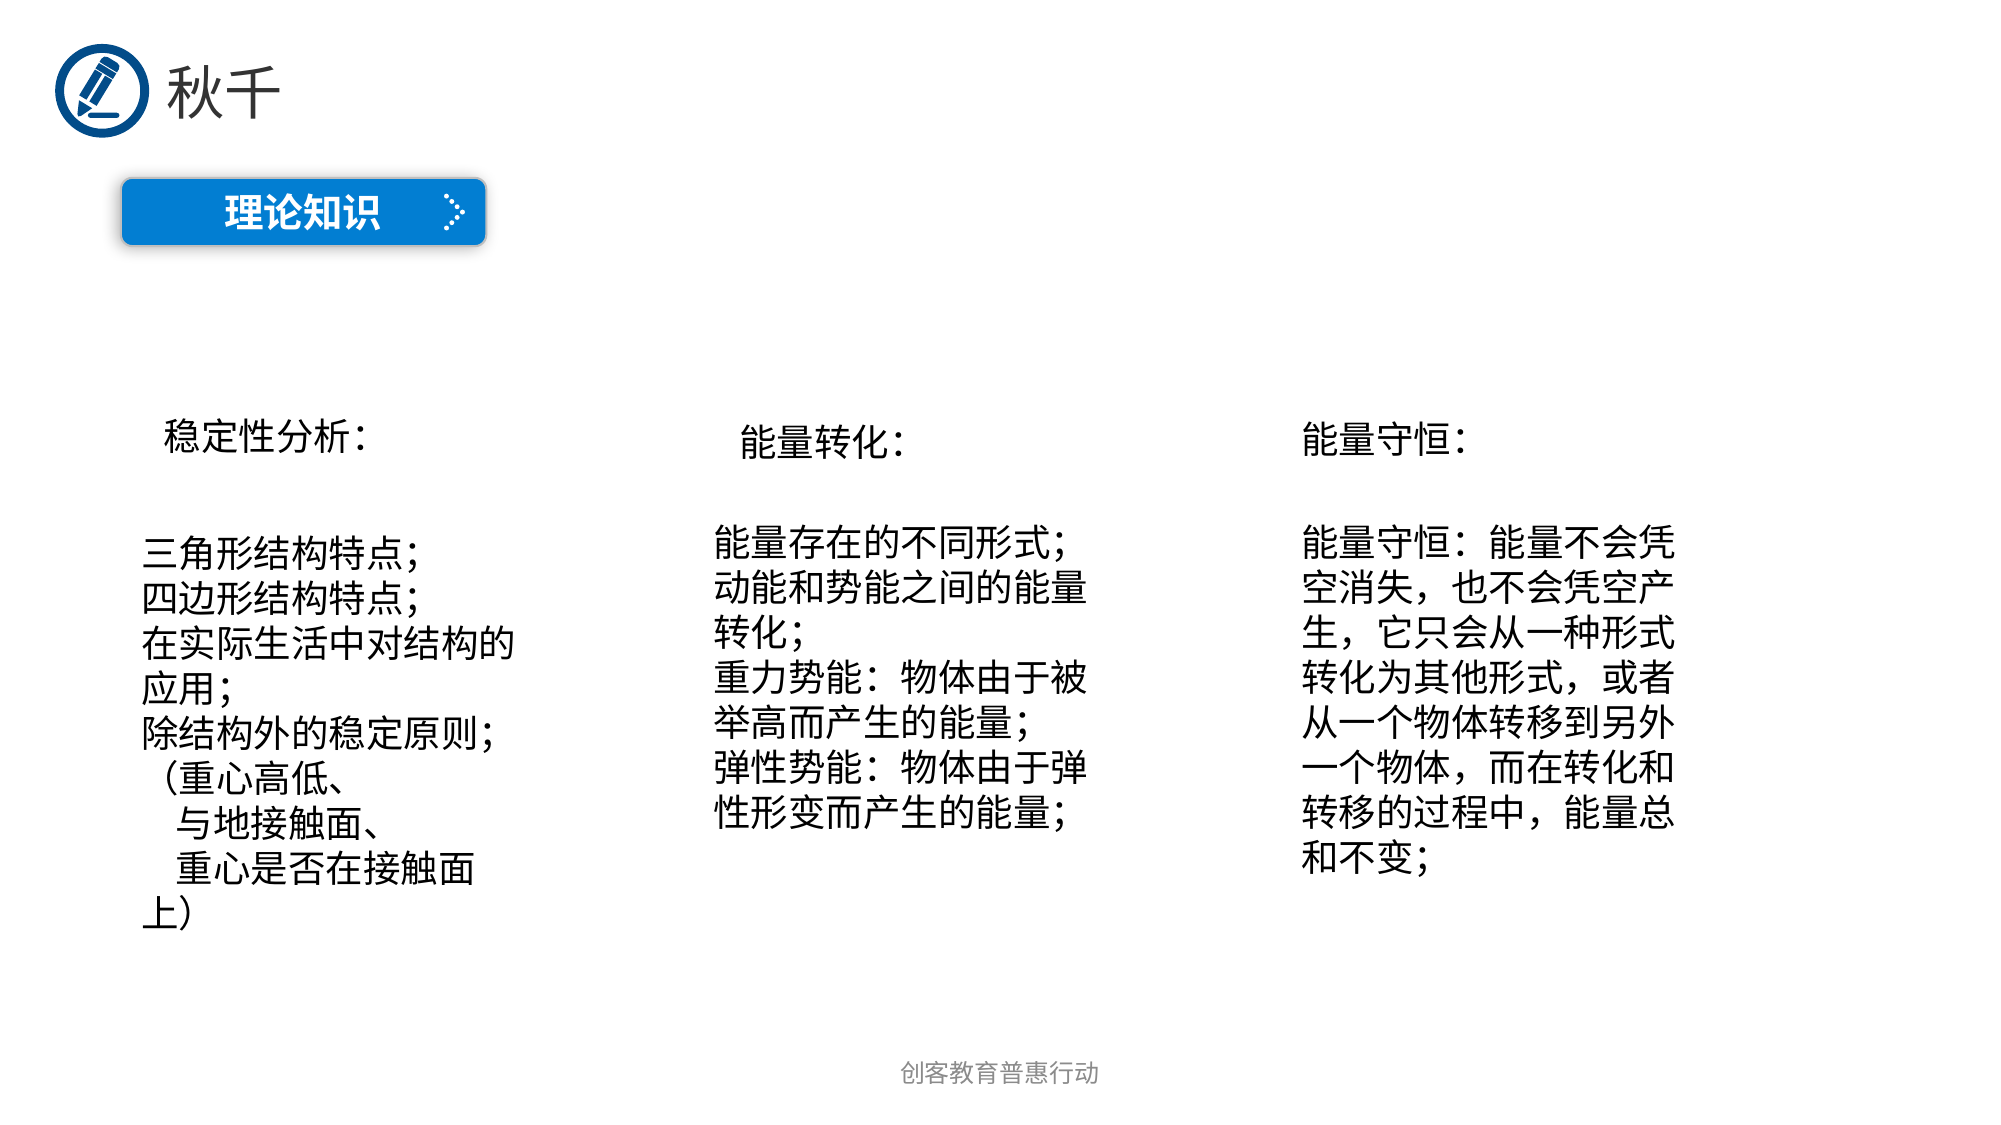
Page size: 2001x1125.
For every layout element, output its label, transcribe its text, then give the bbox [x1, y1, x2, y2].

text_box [120, 177, 487, 247]
text_box [55, 43, 150, 138]
text_box 秋千 [146, 46, 303, 137]
text_box 能量守恒： [1286, 408, 1596, 469]
text_box 能量转化： [724, 411, 1026, 472]
text_box 能量存在的不同形式； 动能和势能之间的能量转化； 重力势能：物体由于被举高而产生的能量； 弹性势能：物体由于弹性形变而产生的能量； [698, 511, 1108, 887]
footer 创客教育普惠行动 [662, 1042, 1338, 1103]
text_box 三角形结构特点； 四边形结构特点； 在实际生活中对结构的应用； 除结构外的稳定原则； （重心高低、 与地接触面、 重心是否在接触面上） [126, 523, 536, 943]
text_box 稳定性分析： [149, 405, 444, 466]
text_box 能量守恒：能量不会凭空消失，也不会凭空产生，它只会从一种形式转化为其他形式，或者从一个物体转移到另外一个物体，而在转化和转移的过程中，能量总和不变； [1286, 511, 1705, 887]
